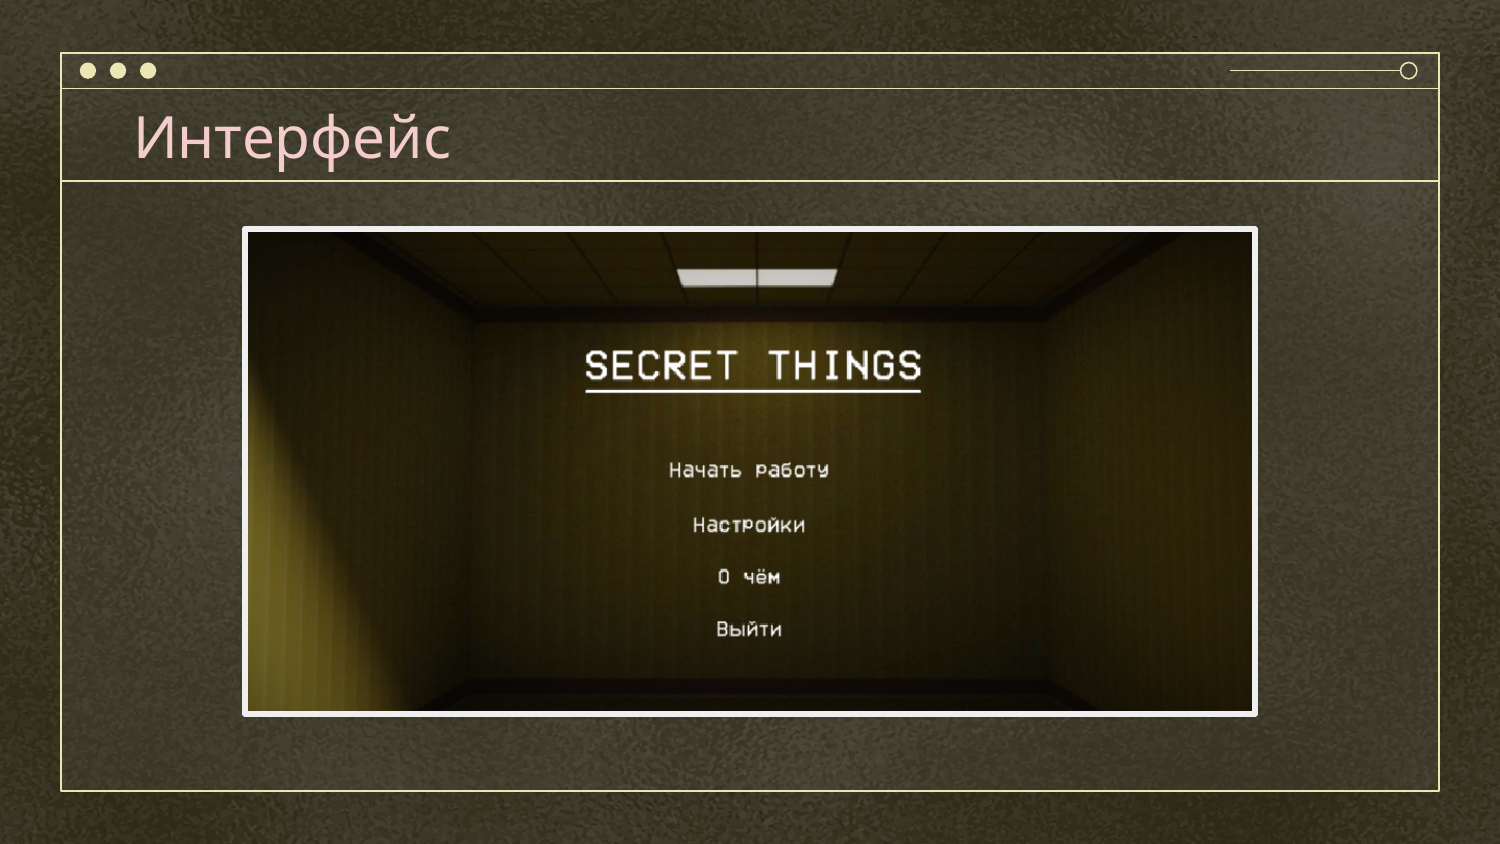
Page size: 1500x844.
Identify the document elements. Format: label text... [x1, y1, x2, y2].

picture [247, 231, 1252, 711]
title Интерфейс [118, 88, 1382, 182]
